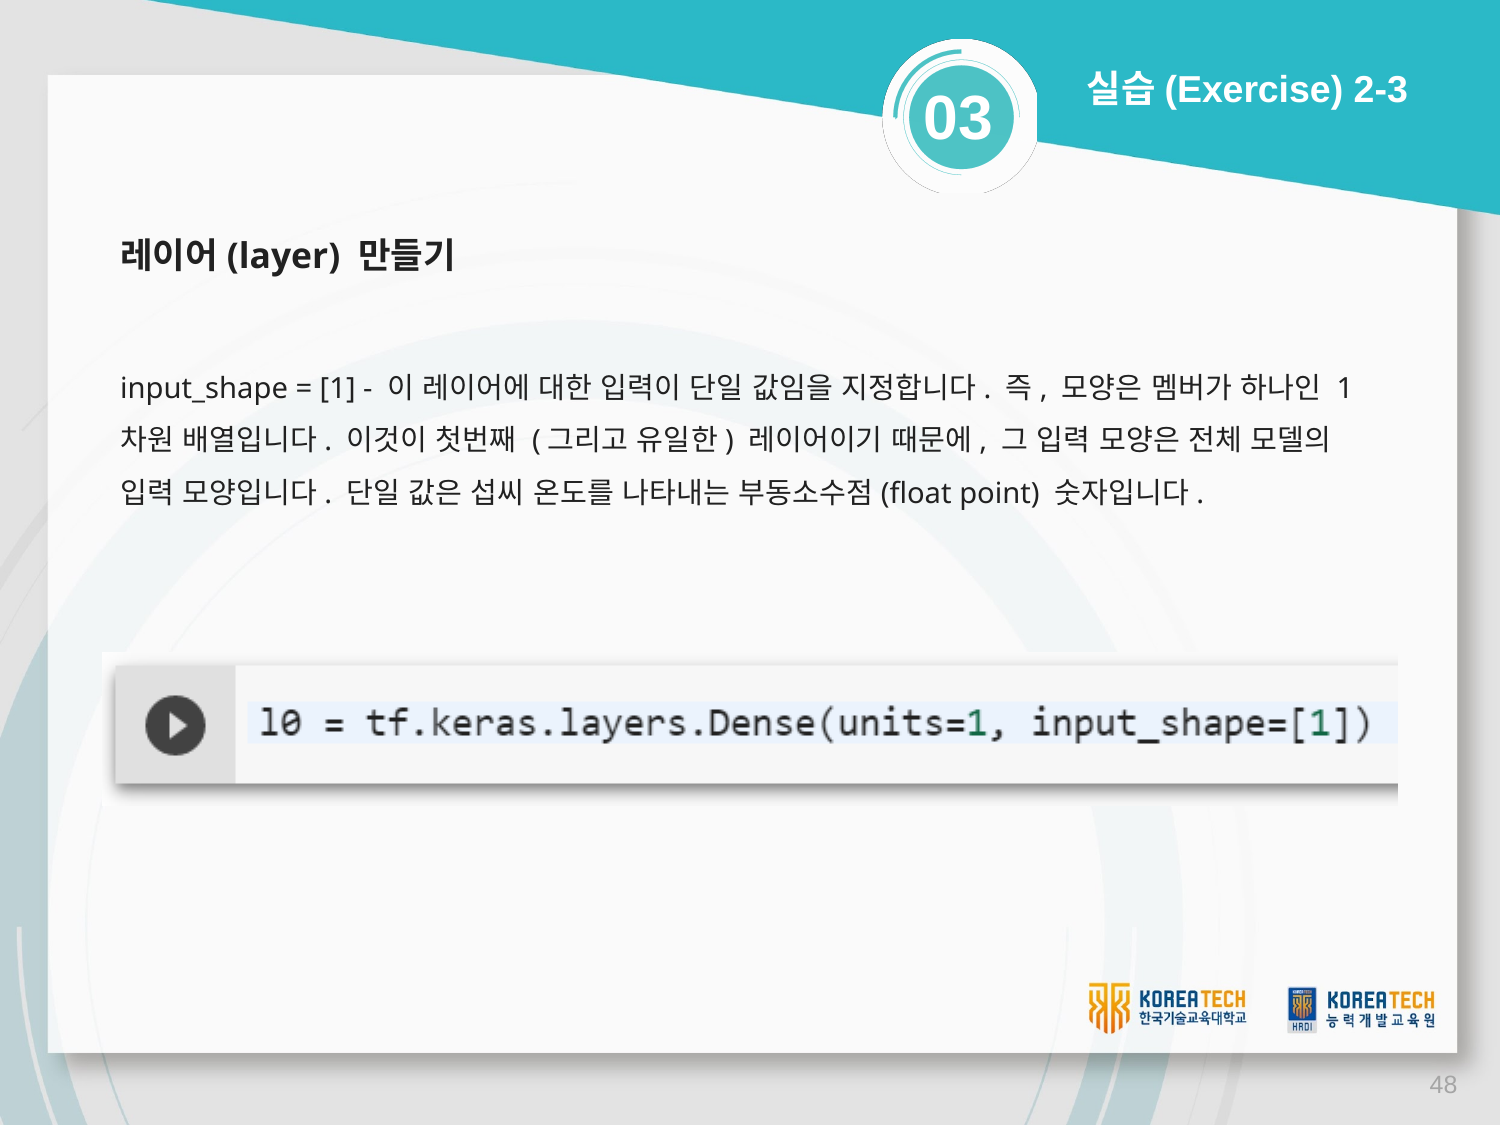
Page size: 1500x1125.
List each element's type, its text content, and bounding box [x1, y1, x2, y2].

text_box 실습(Exercise) 2-3 [1053, 57, 1441, 128]
picture [0, 0, 1500, 1125]
slide_number 48 [1225, 1053, 1473, 1114]
text_box 레이어(layer) 만들기 input_shape = [1] - 이 레이어에 대한 입력이 단일 값임을 지정합니다. 즉, 모양은 멤버가 하나인 1 차원 배열입니다. 이것이 첫번째 (그리고 유일한) 레이어이기 때문에, 그 입력 모양은 전체 모델의 입력 모양입니다. 단일 값은 섭씨 온도를 나타내는 부동소수점(float point) 숫자입니다. [105, 218, 1395, 597]
